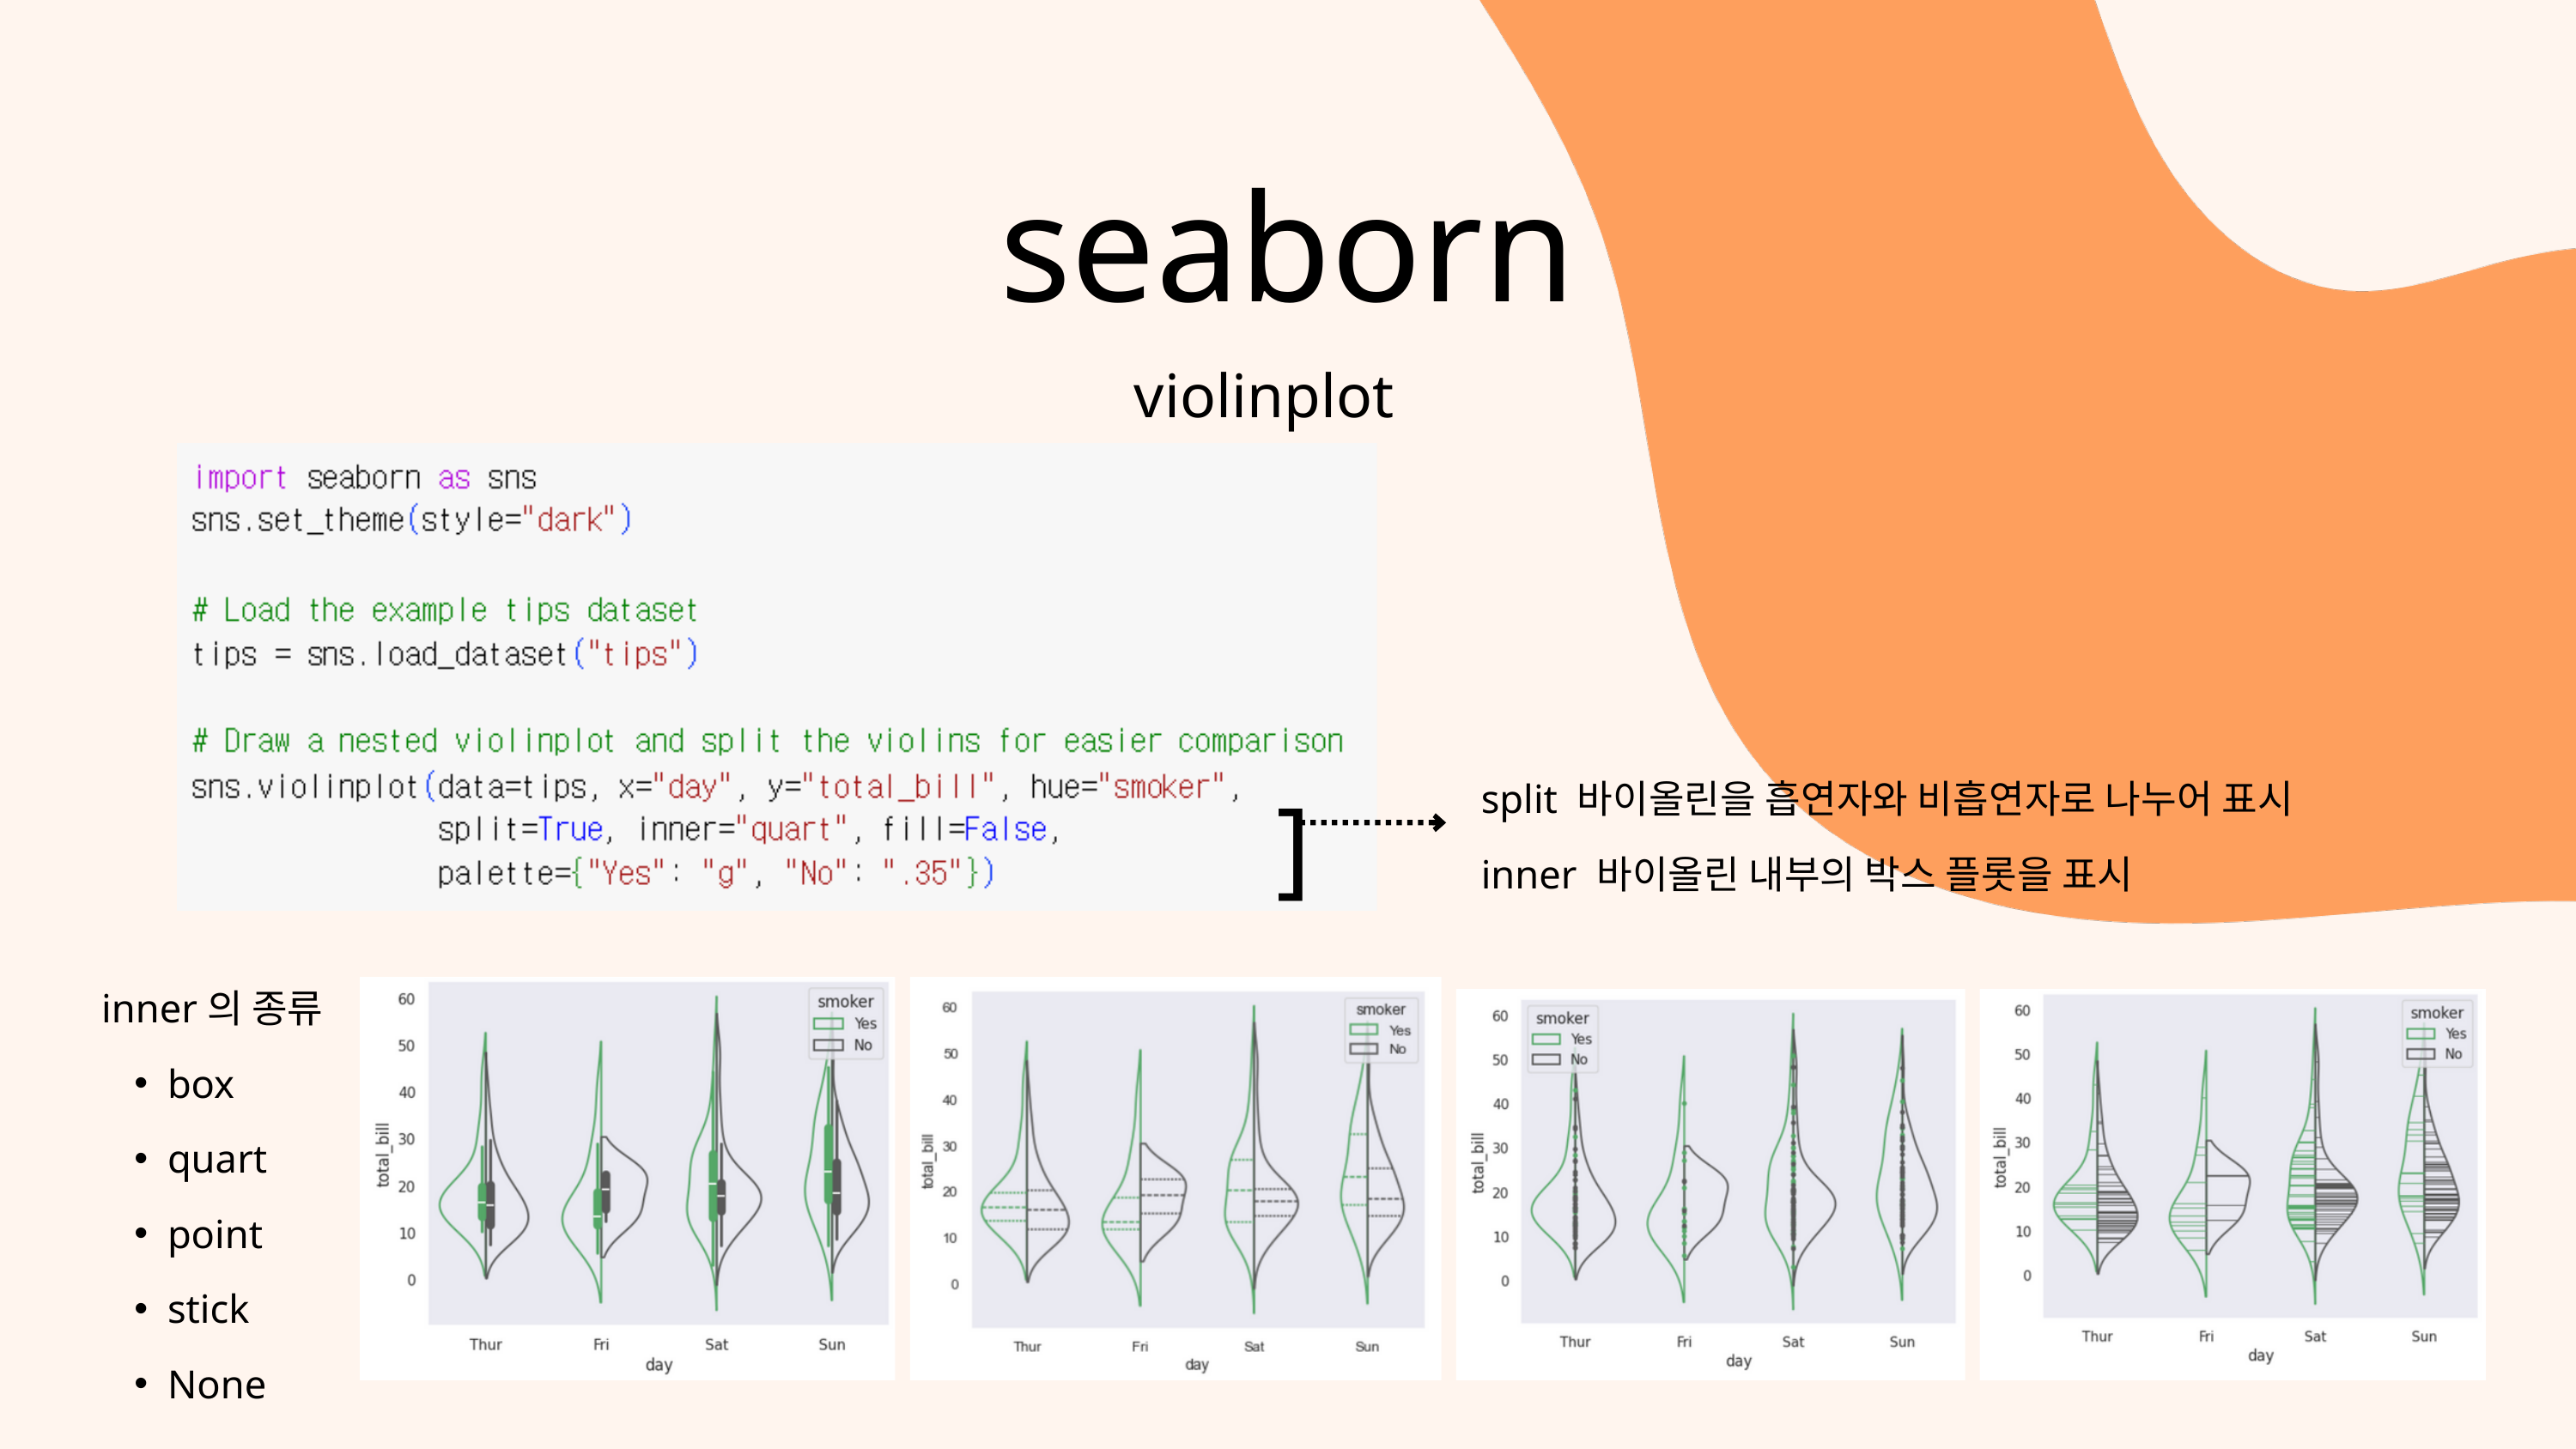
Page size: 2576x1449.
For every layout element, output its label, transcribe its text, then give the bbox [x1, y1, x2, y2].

text_box split 바이올린을 흡연자와 비흡연자로 나누어 표시 inner 바이올린 내부의 박스 플롯을 표시 [1480, 746, 2576, 897]
text_box violinplot [892, 331, 1637, 430]
text_box seaborn [305, 122, 2271, 331]
text_box [1436, 816, 1447, 829]
text_box inner의 종류 box quart point stick None [101, 955, 471, 1407]
text_box [1979, 989, 2486, 1380]
text_box [177, 443, 1377, 911]
text_box [1303, 0, 2576, 977]
text_box ] [1276, 701, 1300, 906]
text_box [909, 977, 1442, 1380]
text_box [1455, 989, 1965, 1380]
text_box [471, 977, 896, 1380]
